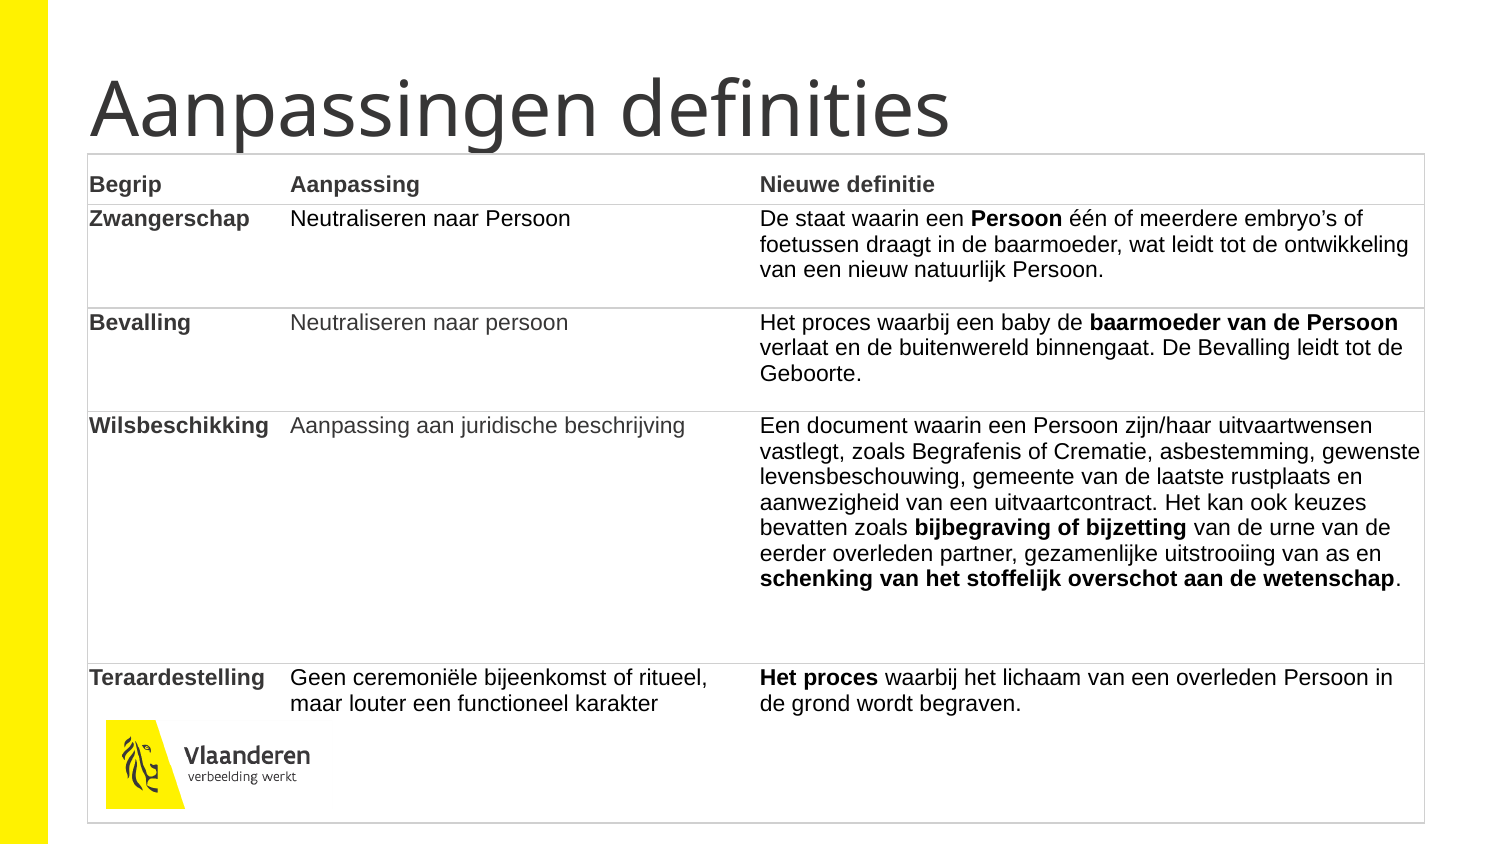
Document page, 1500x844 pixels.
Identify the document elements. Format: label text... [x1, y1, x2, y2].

table_cell Geen ceremoniële bijeenkomst of ritueel, maar louter een functioneel karakter [289, 664, 758, 822]
table_cell Een document waarin een Persoon zijn/haar uitvaartwensen vastlegt, zoals Begrafenis of Crematie, asbestemming, gewenste levensbeschouwing, gemeente van de laatste rustplaats en aanwezigheid van een uitvaartcontract. Het kan ook keuzes bevatten zoals bijbegraving of bijzetting van de urne van de eerder overleden partner, gezamenlijke uitstrooiing van as en schenking van het stoffelijk overschot aan de wetenschap. [758, 412, 1424, 663]
title Aanpassingen definities [75, 42, 1292, 181]
table_cell Wilsbeschikking [88, 412, 289, 663]
table_cell Bevalling [88, 309, 289, 411]
table_cell Zwangerschap [88, 205, 289, 307]
table_cell Neutraliseren naar persoon [289, 309, 758, 411]
table_header Nieuwe definitie [758, 155, 1424, 204]
table_cell Het proces waarbij het lichaam van een overleden Persoon in de grond wordt begraven. [758, 664, 1424, 822]
table_cell Aanpassing aan juridische beschrijving [289, 412, 758, 663]
table_cell Neutraliseren naar Persoon [289, 205, 758, 307]
table_header Aanpassing [289, 155, 758, 204]
table_cell Teraardestelling [88, 664, 289, 822]
table_header Begrip [88, 155, 289, 204]
table_cell Het proces waarbij een baby de baarmoeder van de Persoon verlaat en de buitenwereld binnengaat. De Bevalling leidt tot de Geboorte. [758, 309, 1424, 411]
table_cell De staat waarin een Persoon één of meerdere embryo’s of foetussen draagt in de baarmoeder, wat leidt tot de ontwikkeling van een nieuw natuurlijk Persoon. [758, 205, 1424, 307]
